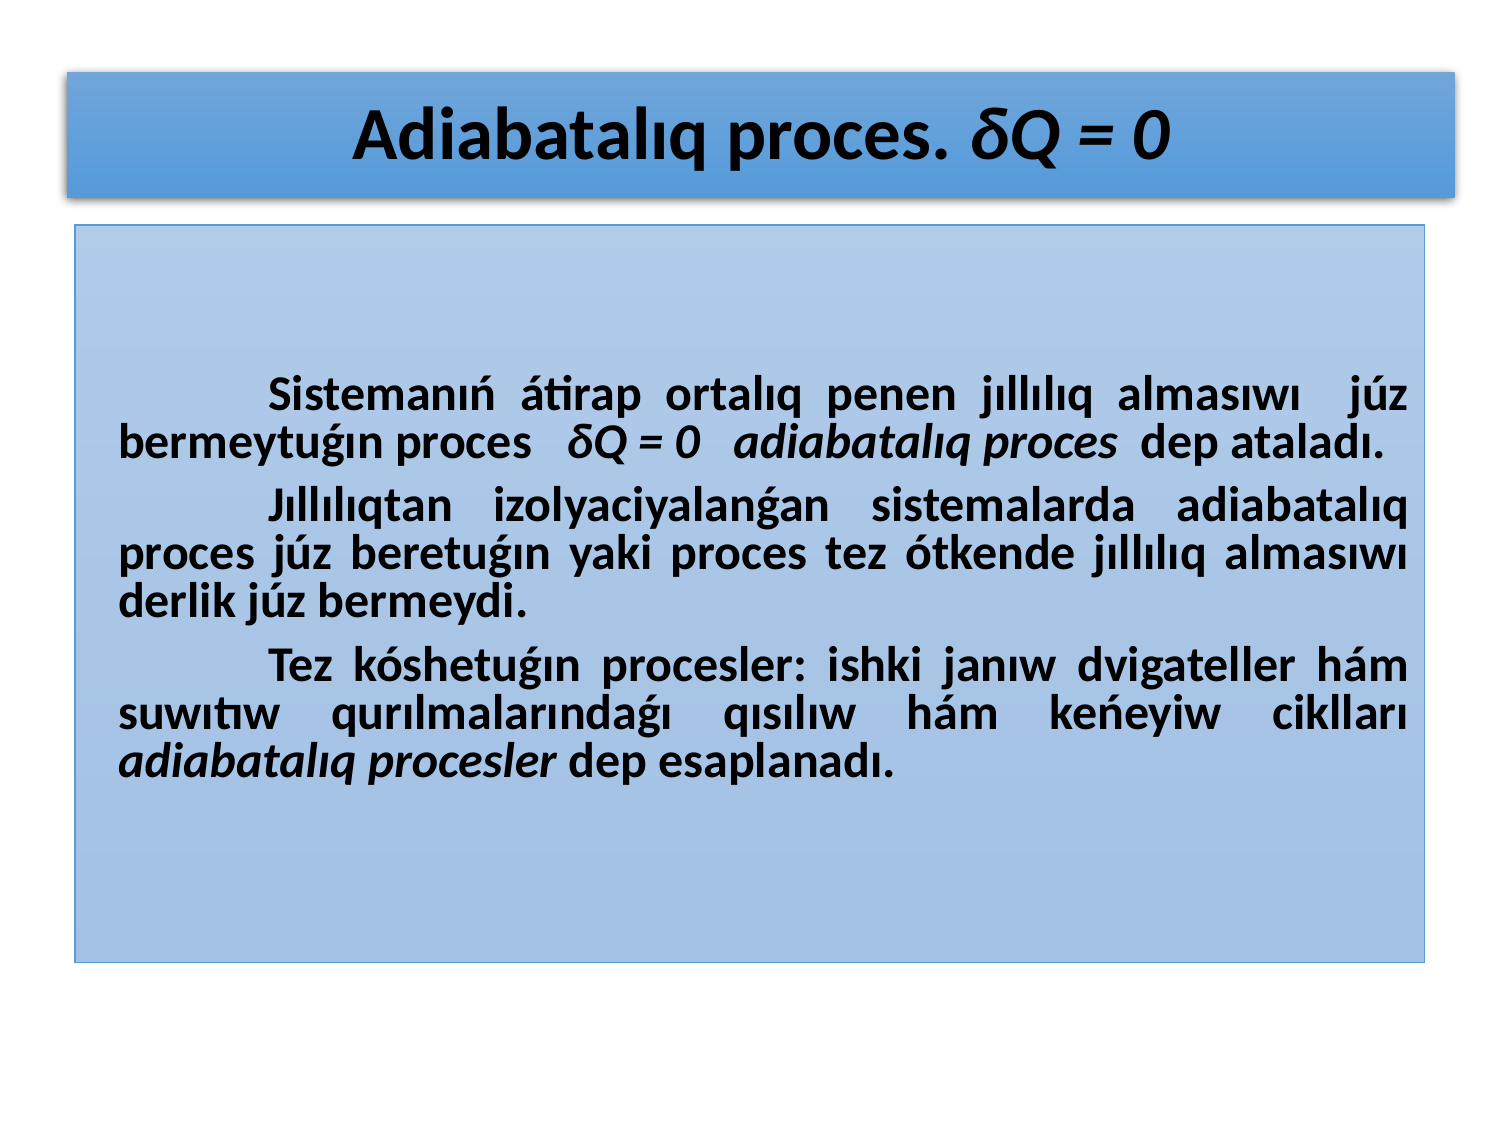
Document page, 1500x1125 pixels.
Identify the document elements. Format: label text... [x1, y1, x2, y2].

list Sistemanıń átirap ortalıq penen jıllılıq almasıwı júz bermeytuǵın proces δQ = 0 adiabatalıq proces dep ataladı. Jıllılıqtan izolyaciyalanǵan sistemalarda adiabatalıq proces júz beretuǵın yaki proces tez ótkende jıllılıq almasıwı derlik júz bermeydi. Tez kóshetuǵın procesler: ishki janıw dvigateller hám suwıtıw qurılmalarındaǵı qısılıw hám keńeyiw ciklları adiabatalıq procesler dep esaplanadı. [74, 224, 1425, 963]
title Adiabatalıq proces. δQ = 0 [67, 72, 1455, 198]
